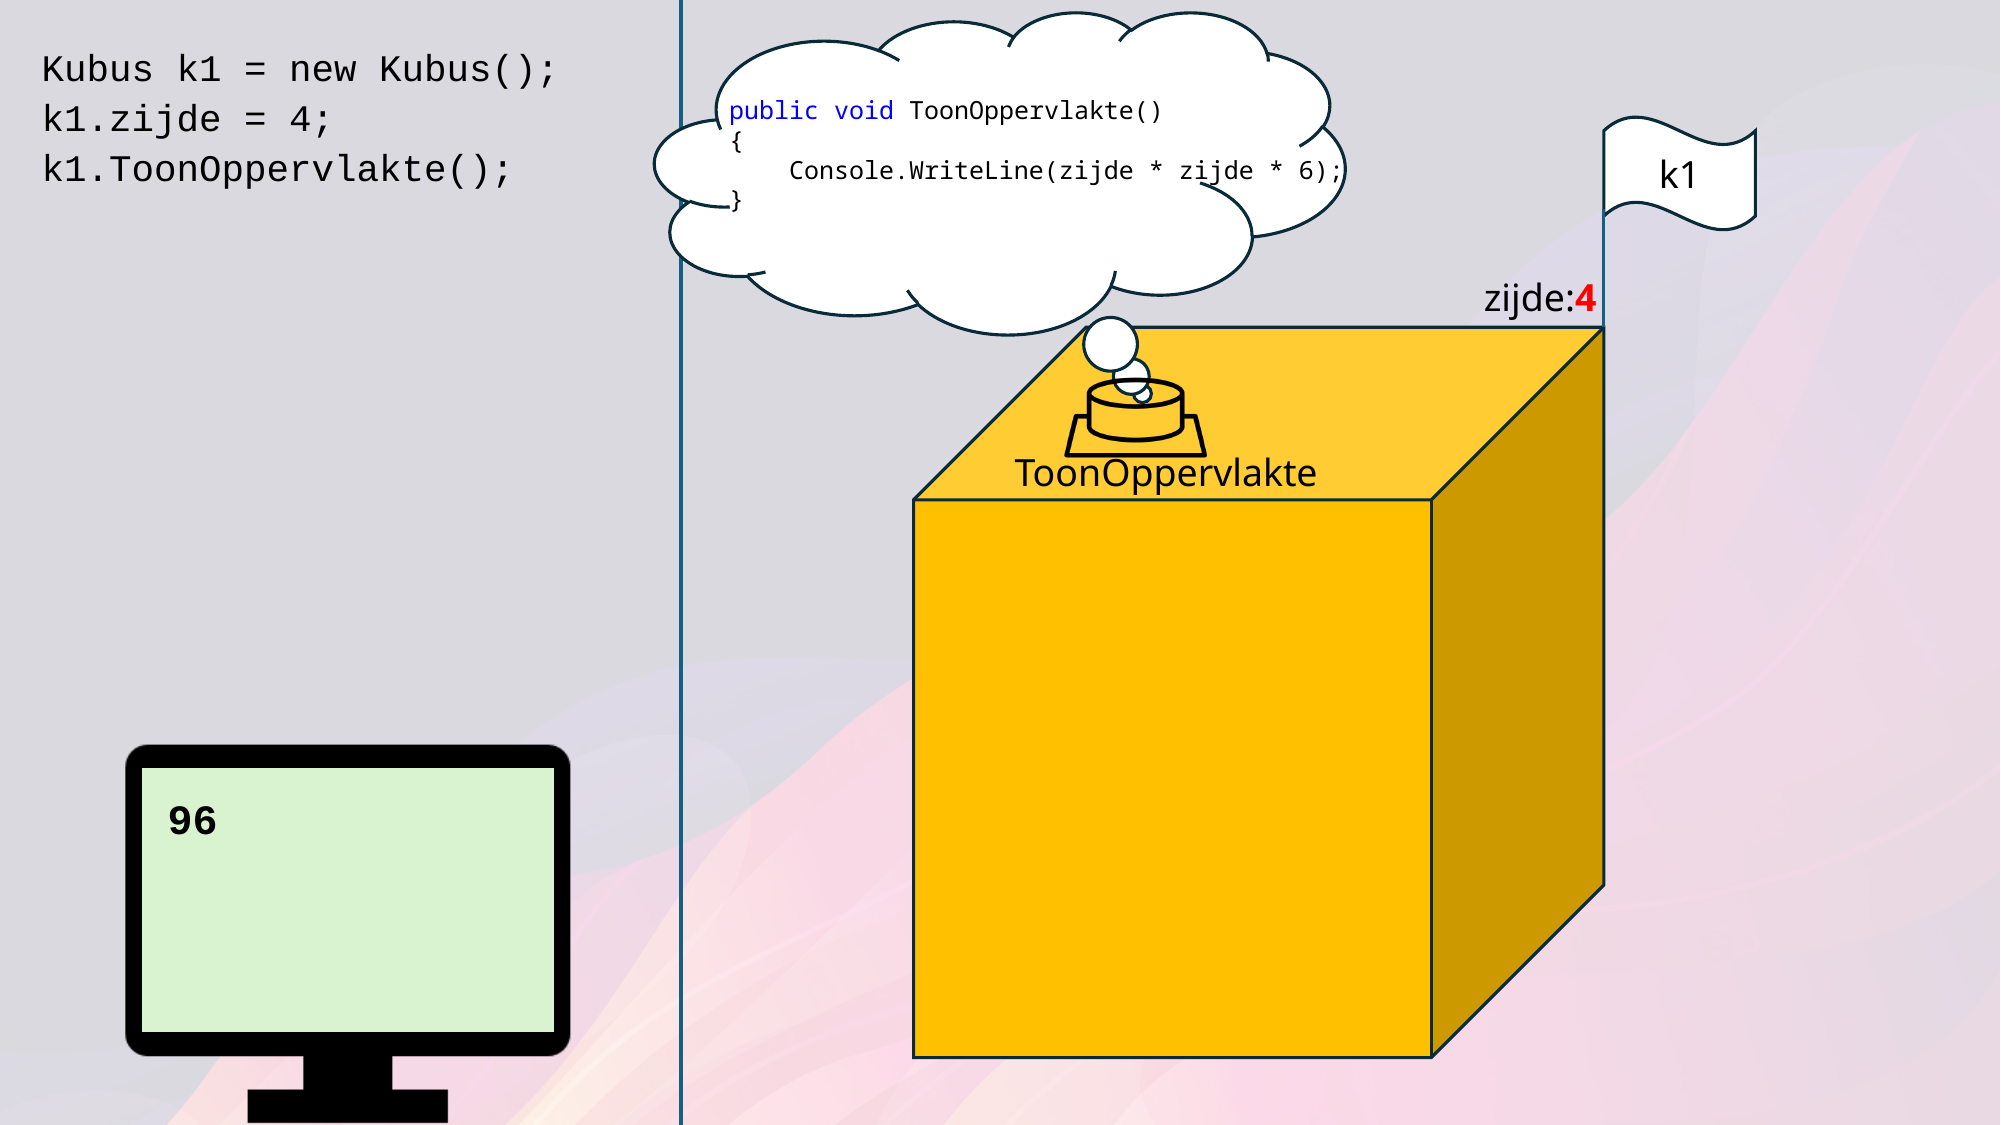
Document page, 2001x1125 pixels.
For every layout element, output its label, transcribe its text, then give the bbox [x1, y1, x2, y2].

picture [1058, 345, 1216, 472]
text_box [668, 207, 680, 258]
text_box Kubus k1 = new Kubus(); [26, 36, 619, 86]
text_box ToonOppervlakte [999, 441, 1503, 502]
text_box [919, 359, 1058, 498]
text_box public void ToonOppervlakte() { Console.WriteLine(zijde * zijde * 6); } [714, 86, 1724, 222]
text_box k1.zijde = 4; [26, 86, 619, 136]
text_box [80, 666, 615, 1125]
text_box [721, 11, 1326, 86]
text_box [682, 118, 1310, 337]
text_box [1082, 315, 1139, 345]
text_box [1136, 329, 1598, 441]
text_box [912, 325, 1606, 1060]
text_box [1072, 333, 1084, 345]
text_box k1.ToonOppervlakte(); [26, 136, 619, 197]
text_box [1603, 116, 1756, 328]
text_box zijde:4 [1468, 266, 1603, 327]
text_box [652, 127, 680, 201]
